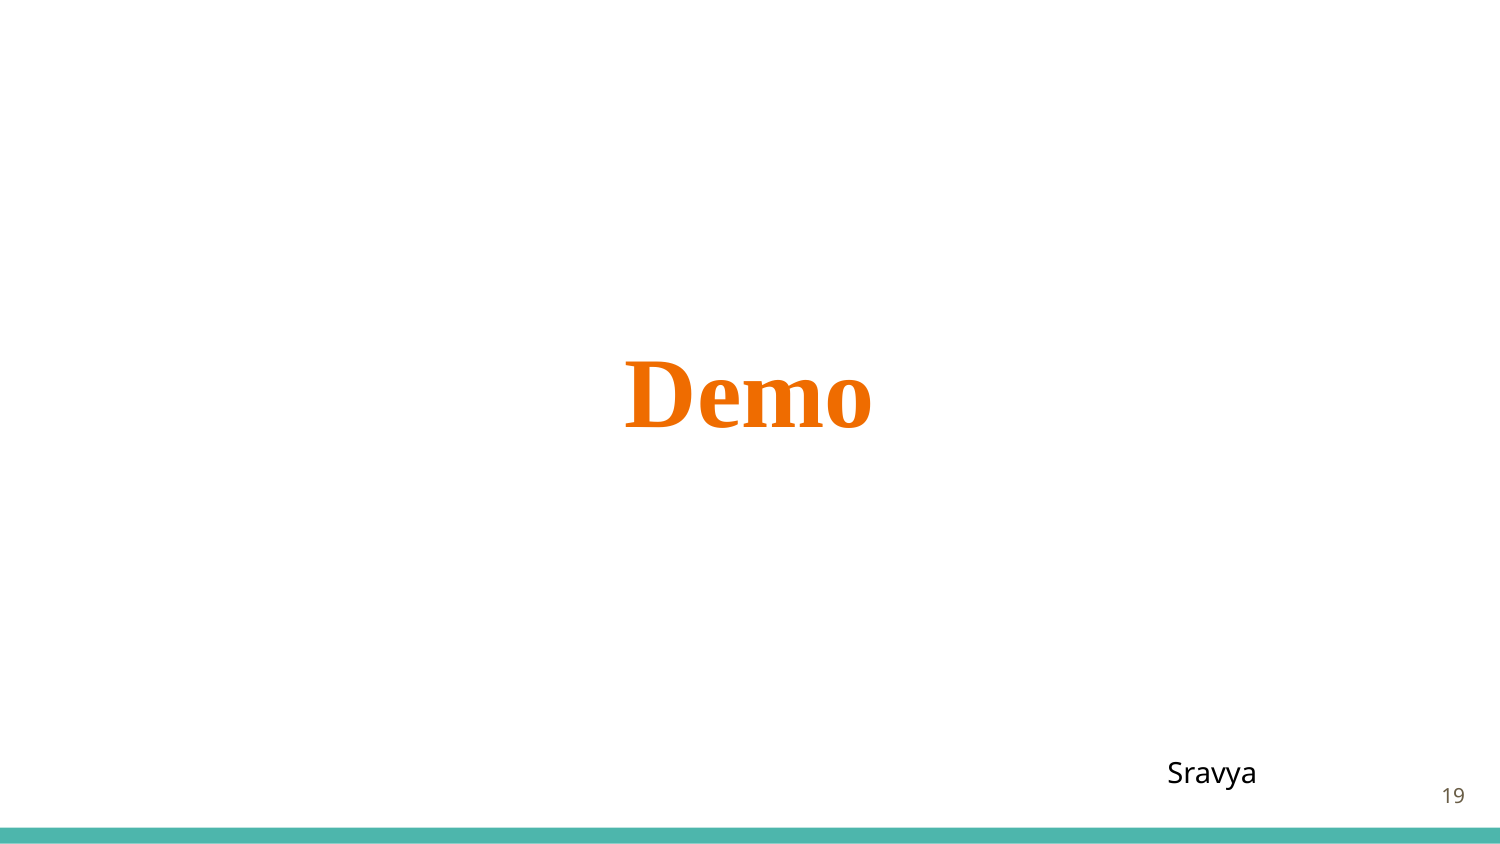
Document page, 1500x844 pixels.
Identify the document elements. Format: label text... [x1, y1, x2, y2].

list Demo [51, 42, 1449, 750]
slide_number ‹#› [1389, 764, 1480, 830]
text_box Sravya [1152, 739, 1449, 791]
